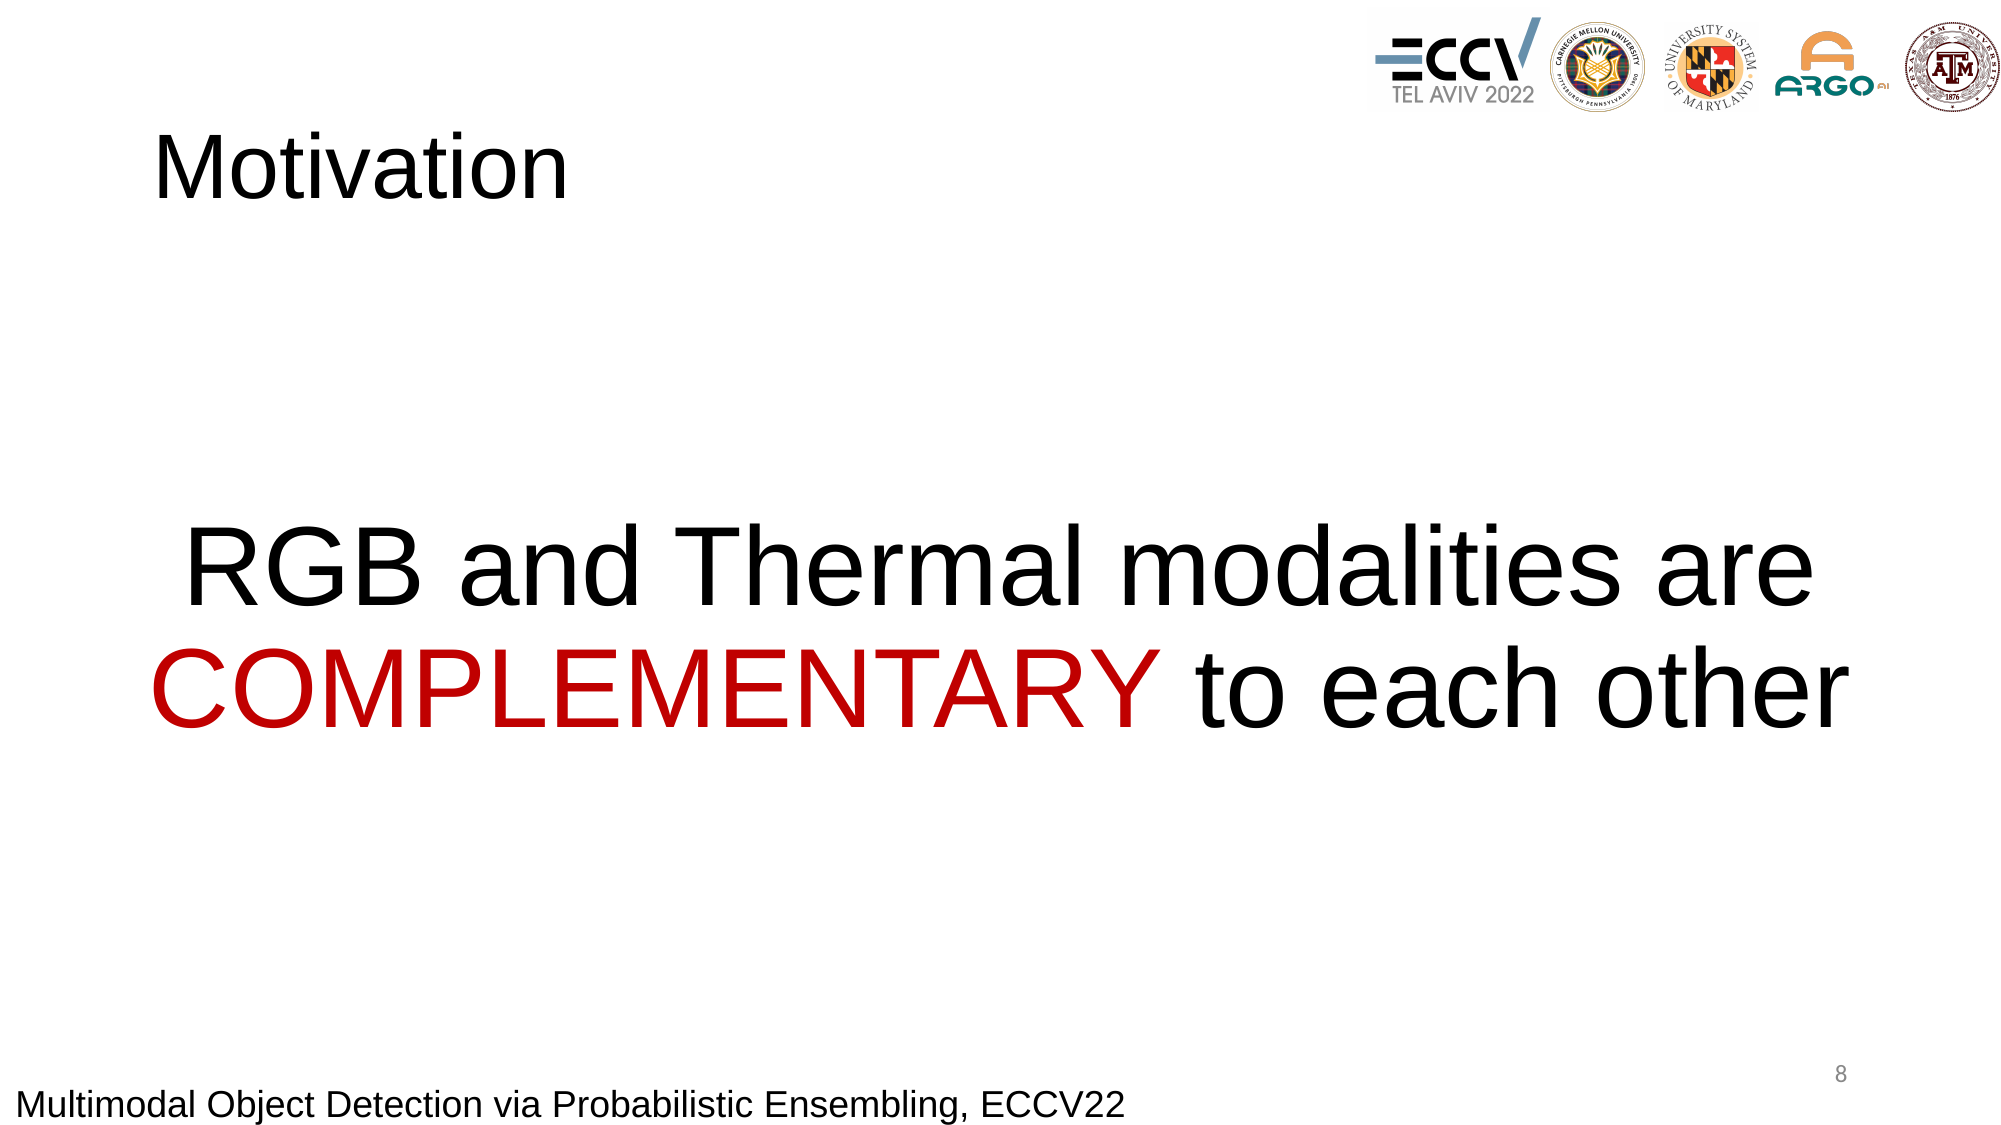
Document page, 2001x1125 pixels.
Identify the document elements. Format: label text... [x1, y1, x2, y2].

list RGB and Thermal modalities are COMPLEMENTARY to each other [105, 345, 1895, 896]
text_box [1366, 6, 2000, 112]
slide_number ‹#› [1412, 1042, 1863, 1103]
title Motivation [137, 59, 1863, 278]
text_box Multimodal Object Detection via Probabilistic Ensembling, ECCV22 [0, 1072, 1182, 1125]
